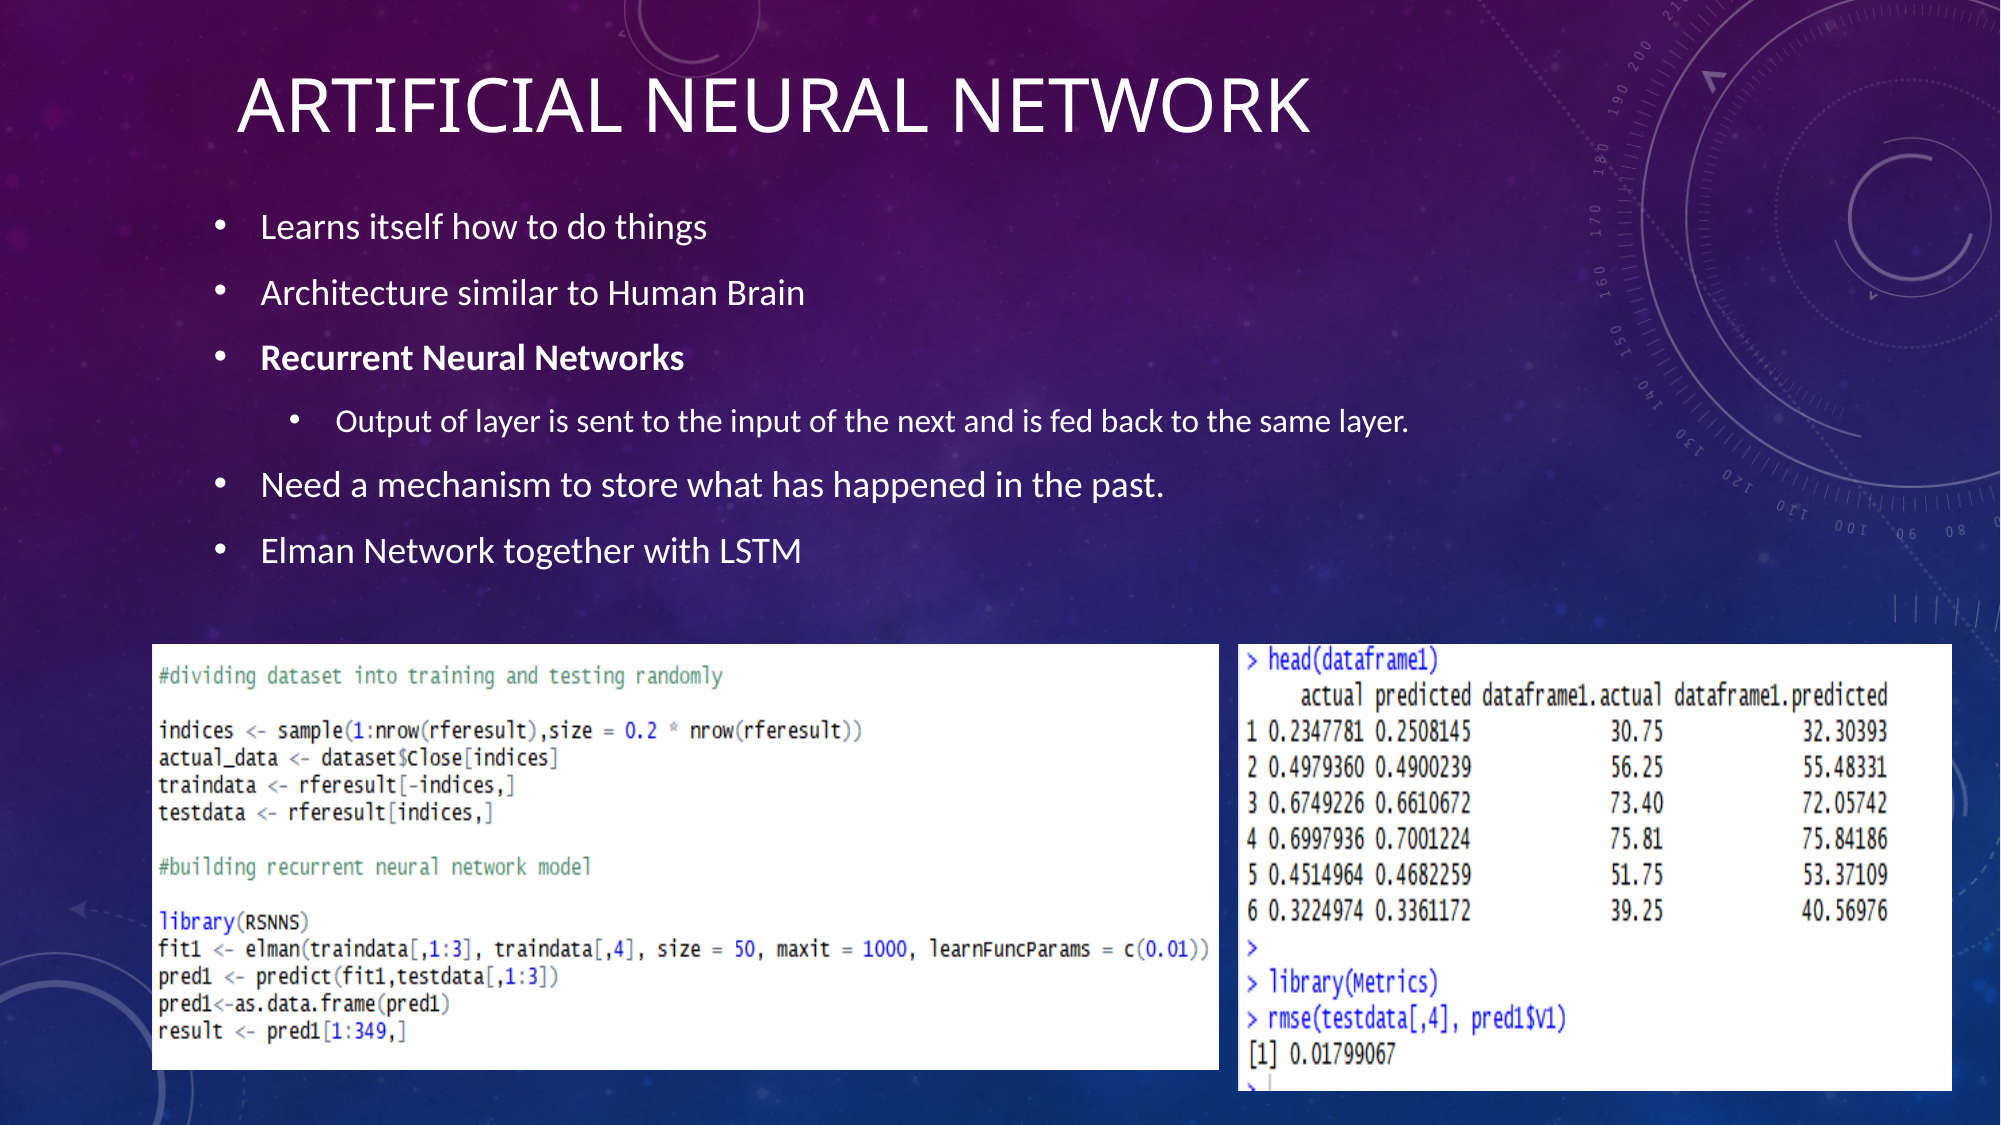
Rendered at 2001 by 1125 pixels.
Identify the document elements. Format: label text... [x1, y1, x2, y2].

list Learns itself how to do things Architecture similar to Human Brain Recurrent Neural Networks Output of layer is sent to the input of the next and is fed back to the same layer. Need a mechanism to store what has happened in the past. Elman Network together with LSTM [198, 218, 1708, 645]
picture [0, 0, 2001, 1125]
title Artificial Neural Network [221, 34, 1684, 170]
